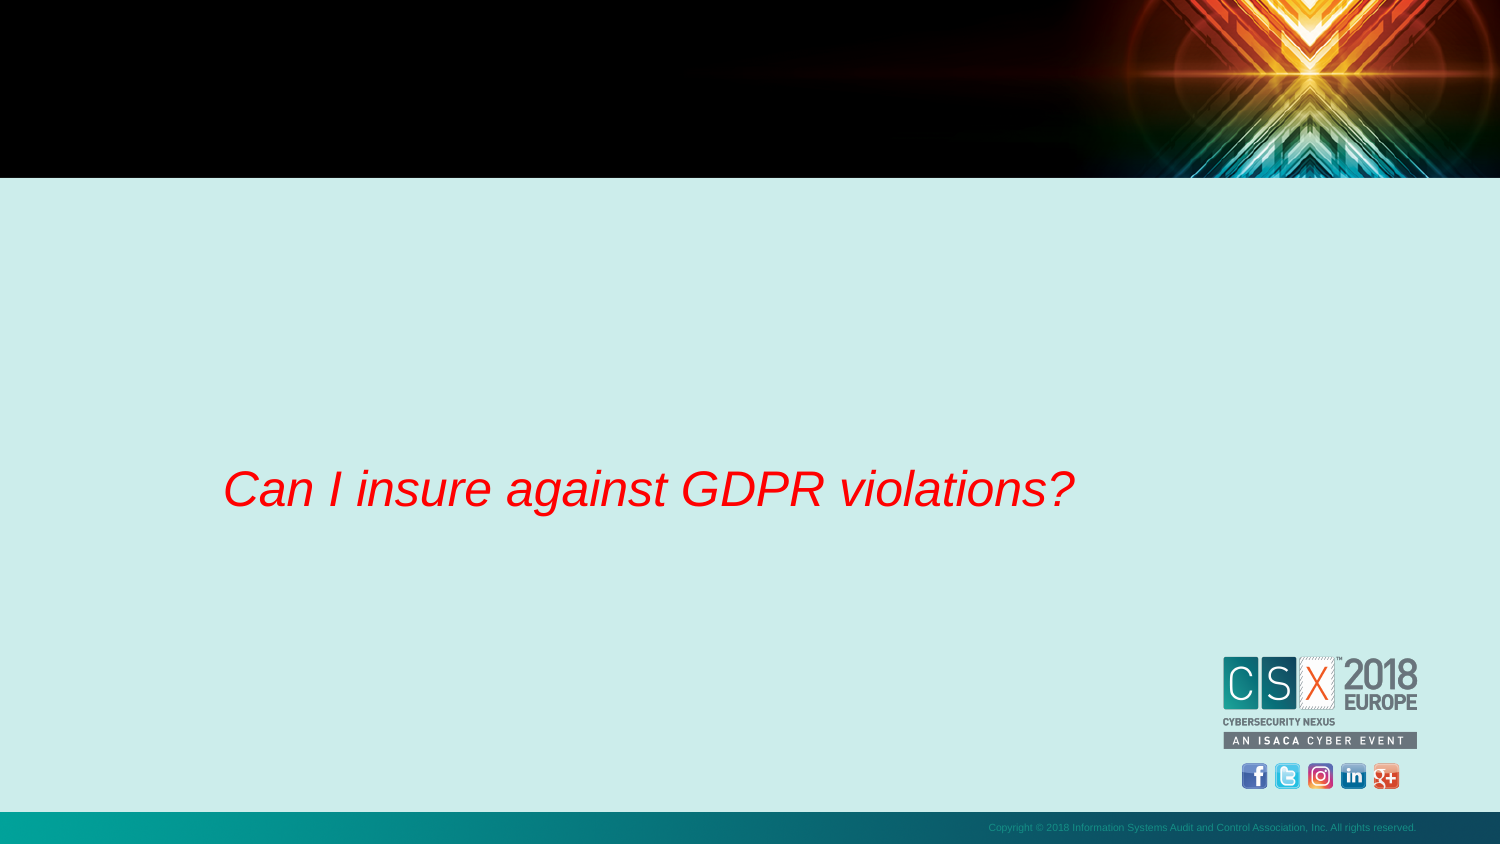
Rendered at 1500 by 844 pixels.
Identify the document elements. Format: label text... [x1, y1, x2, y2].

picture [0, 0, 1500, 844]
list Can I insure against GDPR violations? [80, 198, 1218, 775]
